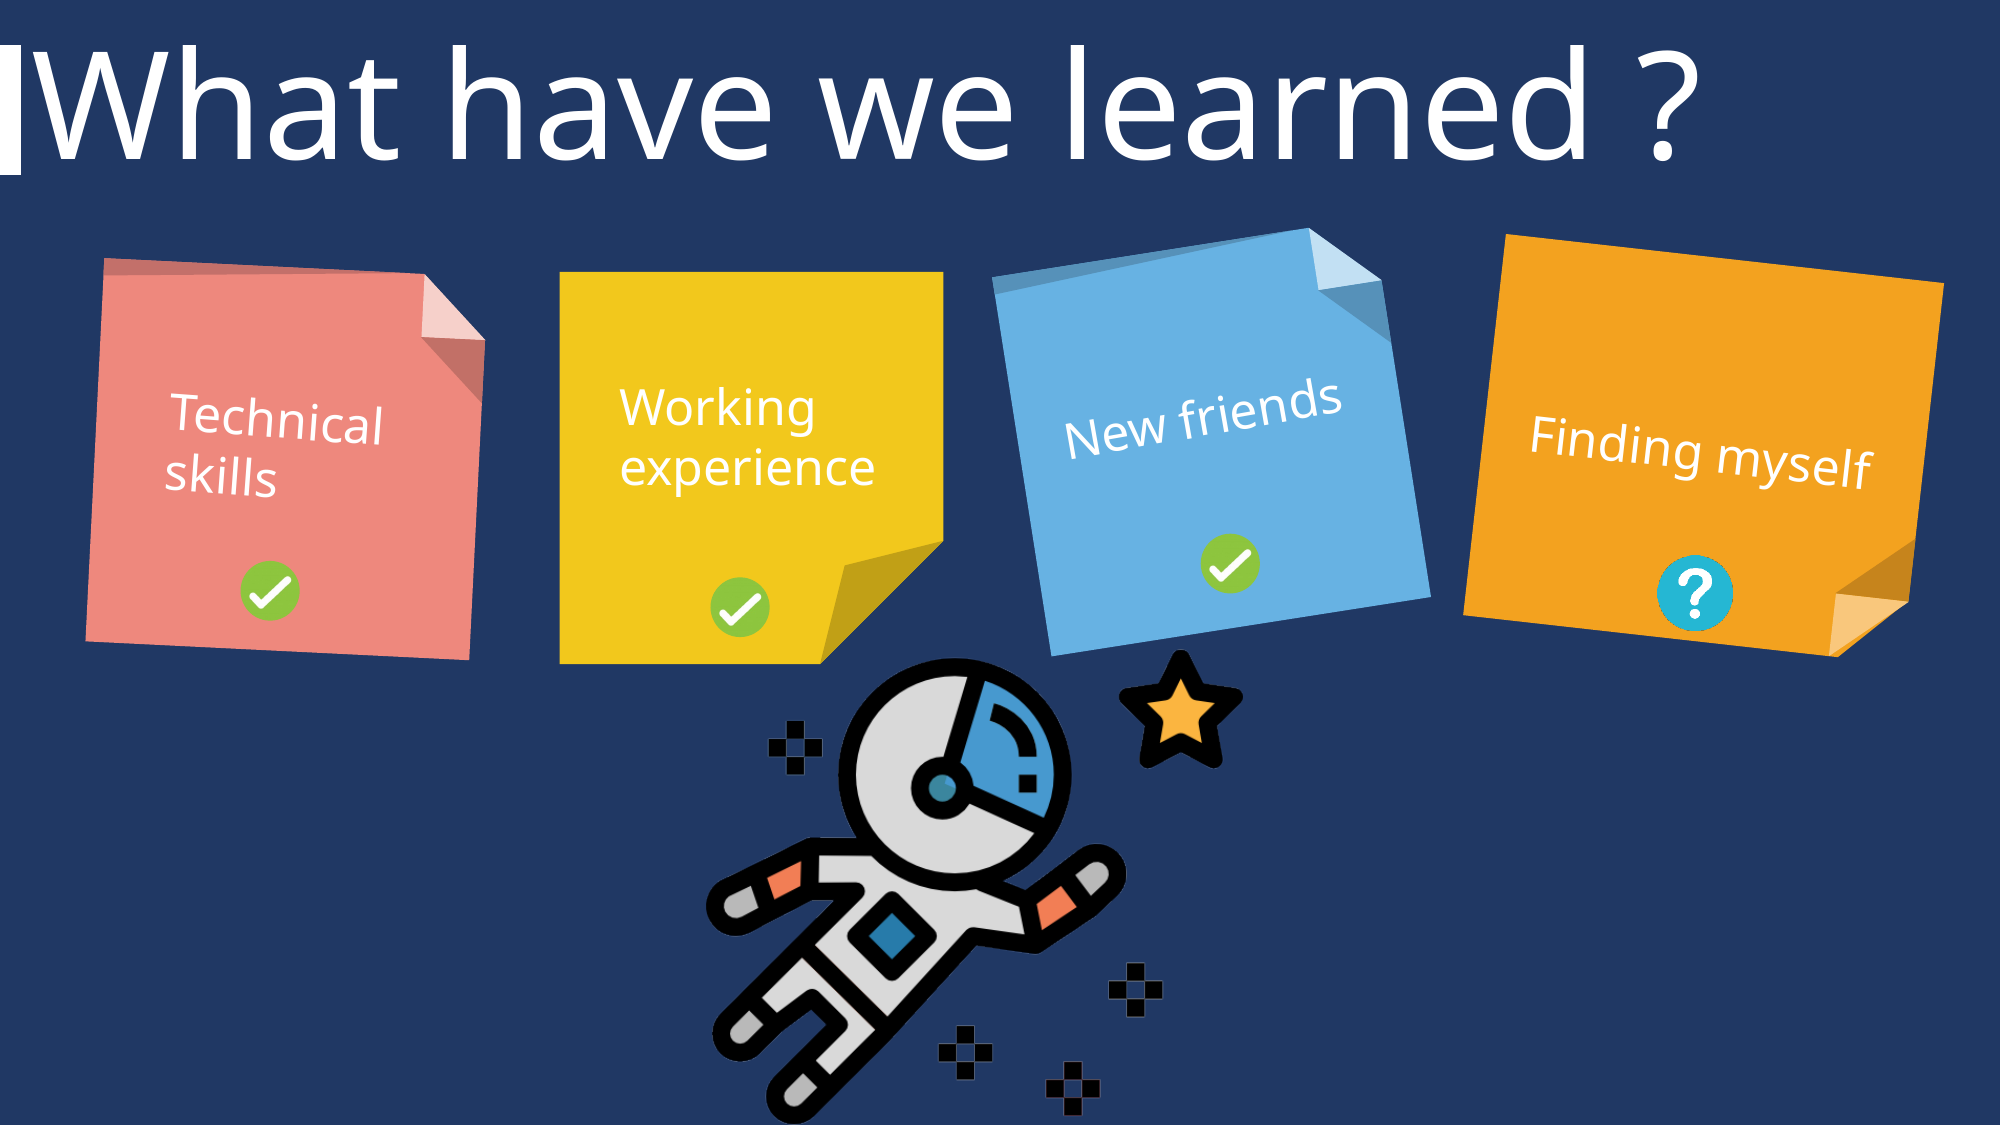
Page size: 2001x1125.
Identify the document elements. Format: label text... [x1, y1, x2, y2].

text_box [0, 45, 21, 175]
picture [705, 577, 1243, 1125]
picture [1200, 533, 1260, 594]
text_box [1483, 257, 1925, 642]
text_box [1019, 245, 1405, 629]
picture [240, 560, 300, 621]
picture [1657, 555, 1733, 631]
text_box What have we learned ? [16, 2, 1717, 198]
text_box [94, 267, 480, 651]
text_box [559, 271, 944, 665]
